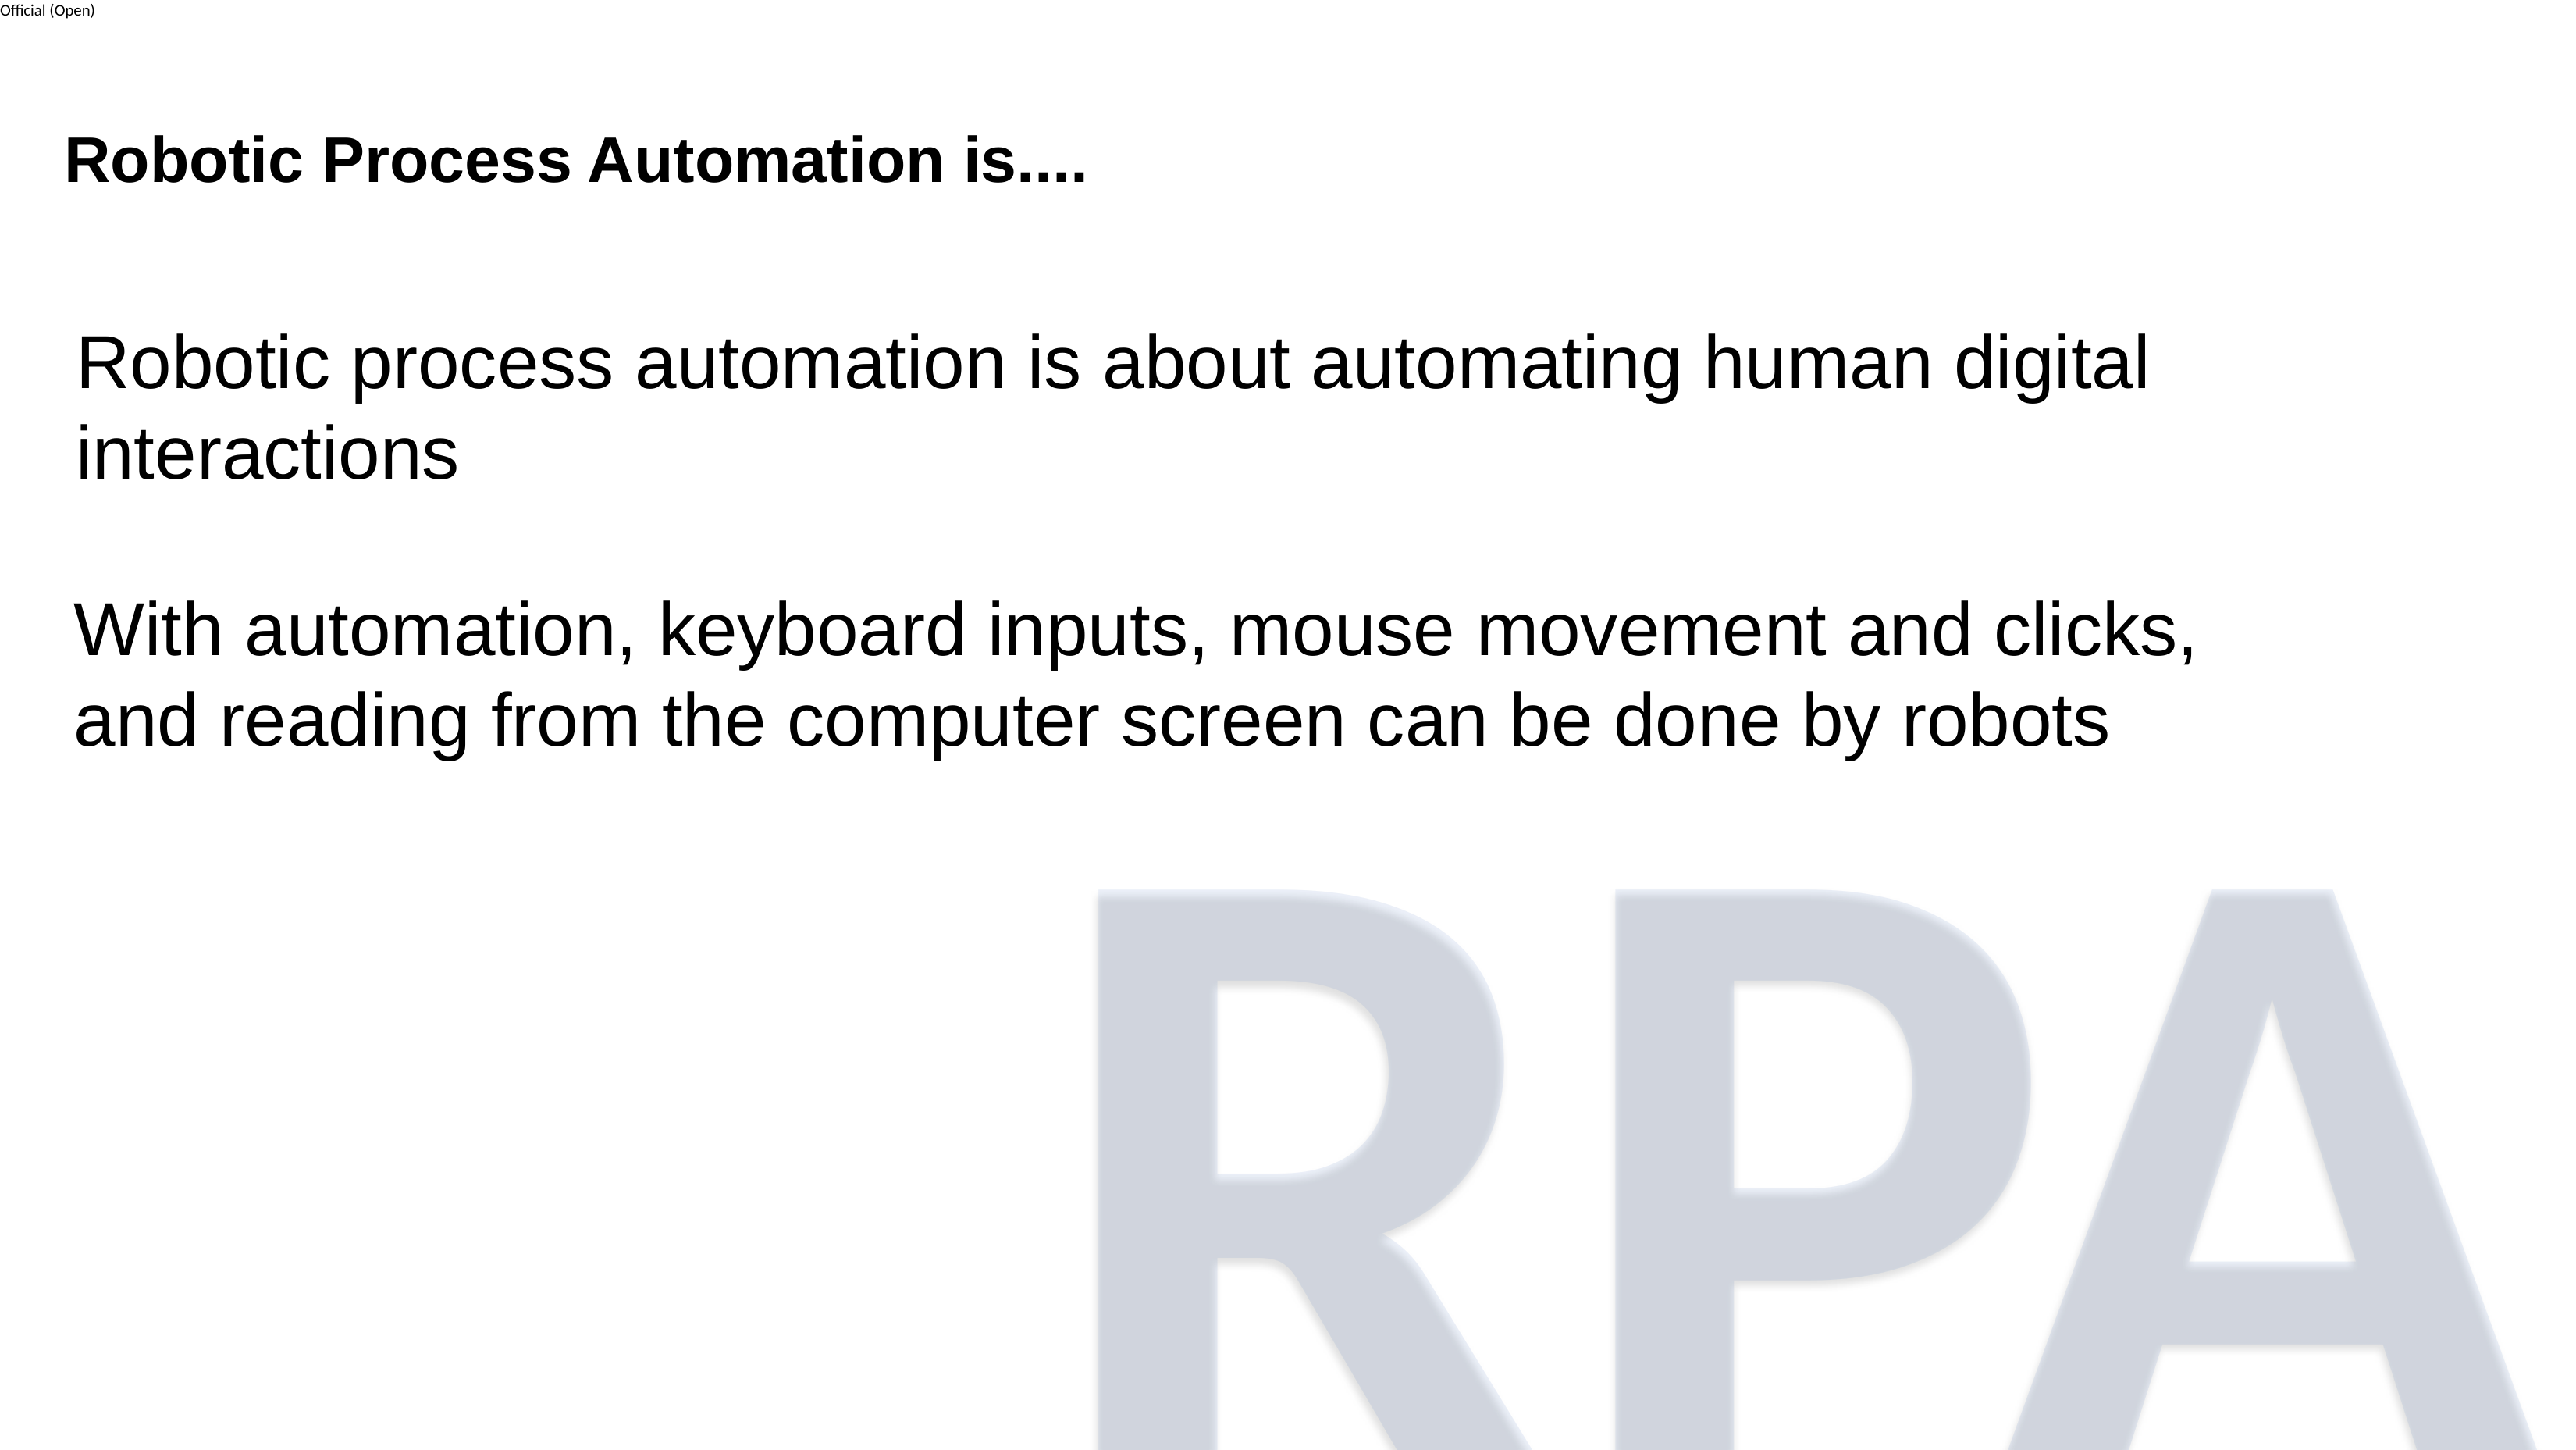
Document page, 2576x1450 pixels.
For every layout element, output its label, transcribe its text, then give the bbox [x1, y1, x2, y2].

text_box Robotic process automation is about automating human digital interactions [64, 308, 2310, 500]
text_box With automation, keyboard inputs, mouse movement and clicks, and reading from the computer screen can be done by robots [62, 575, 2310, 767]
text_box RPA [1034, 559, 2576, 1450]
title Robotic Process Automation is.... [52, 130, 2137, 233]
